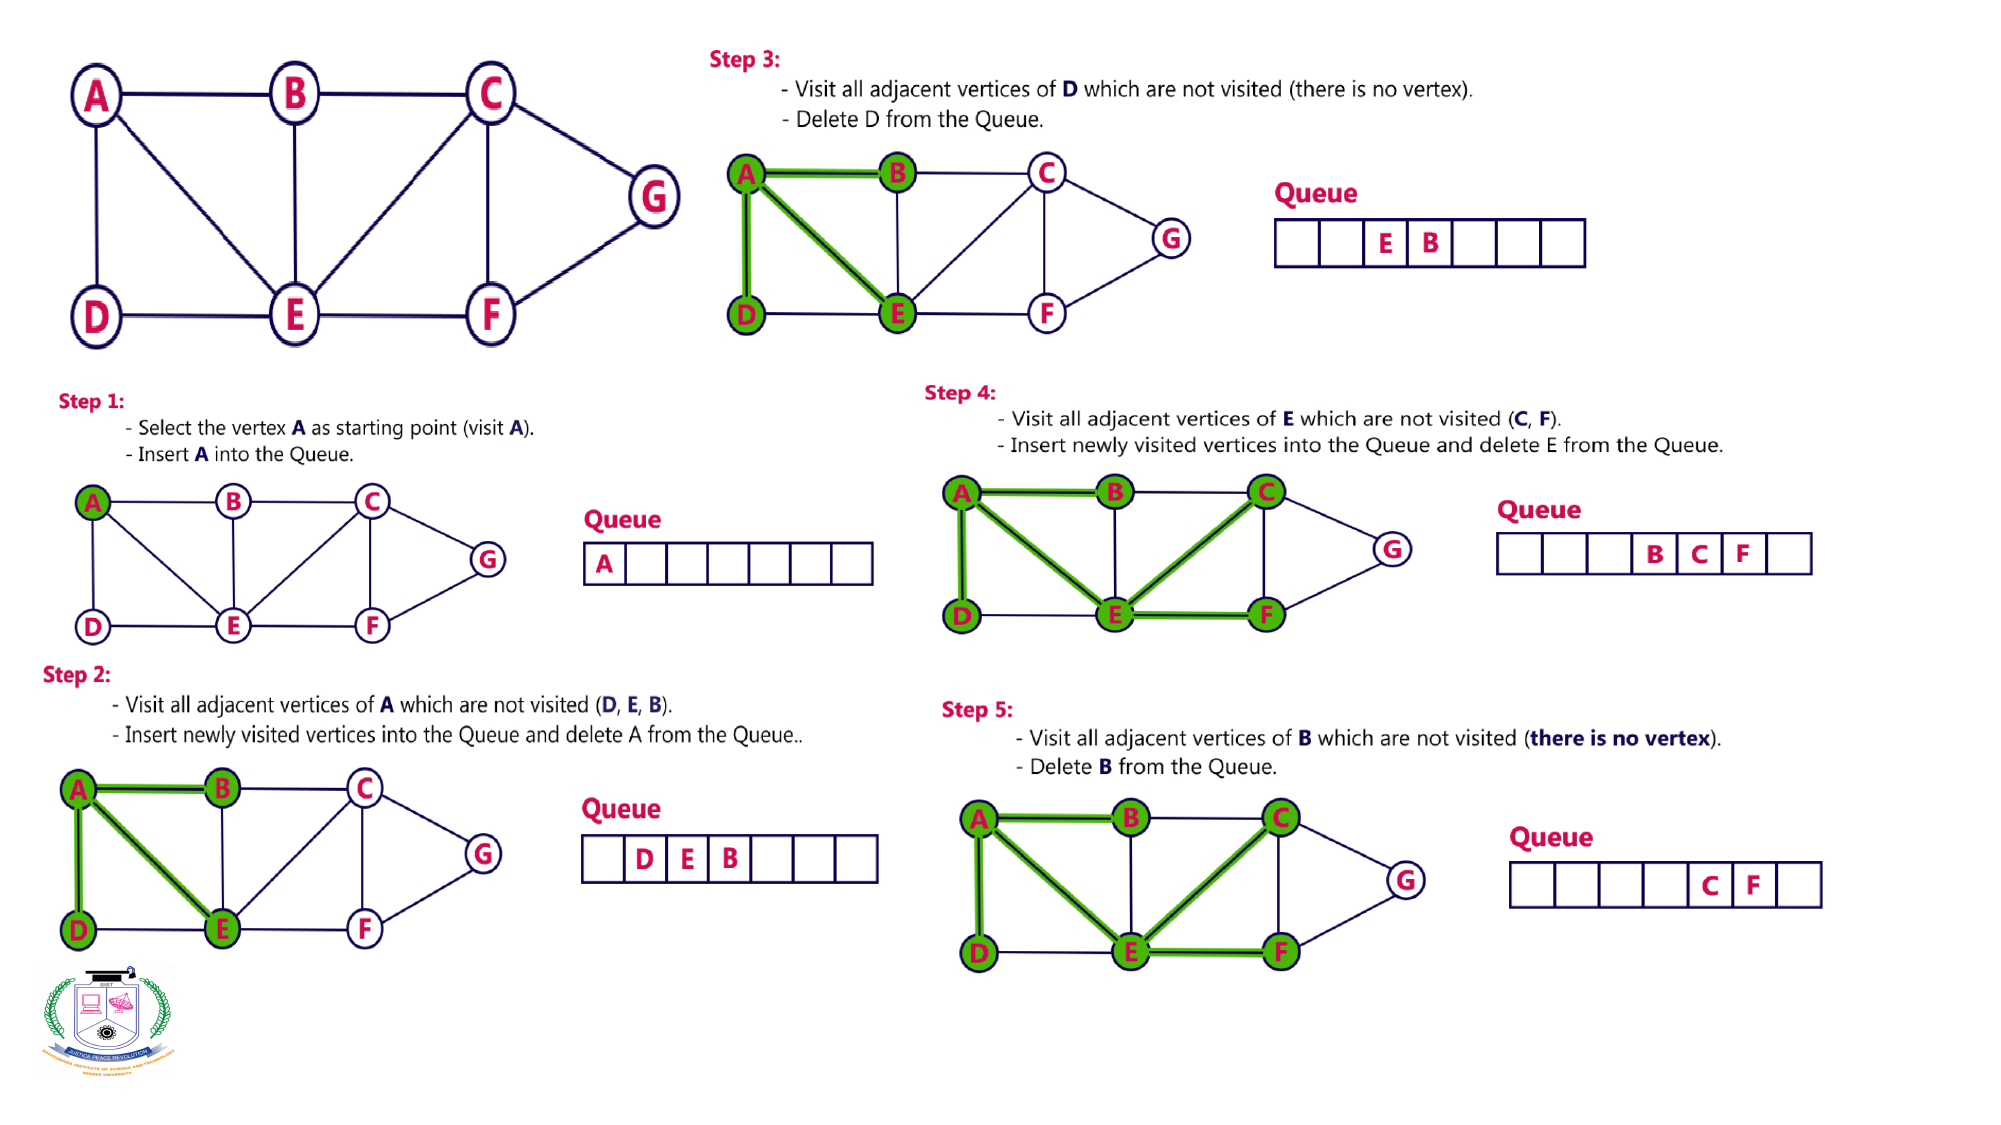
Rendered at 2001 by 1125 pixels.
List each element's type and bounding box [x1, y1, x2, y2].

picture [45, 383, 882, 651]
picture [32, 963, 176, 1080]
picture [21, 654, 928, 960]
picture [910, 381, 1857, 649]
picture [32, 45, 1620, 357]
picture [930, 693, 1838, 977]
